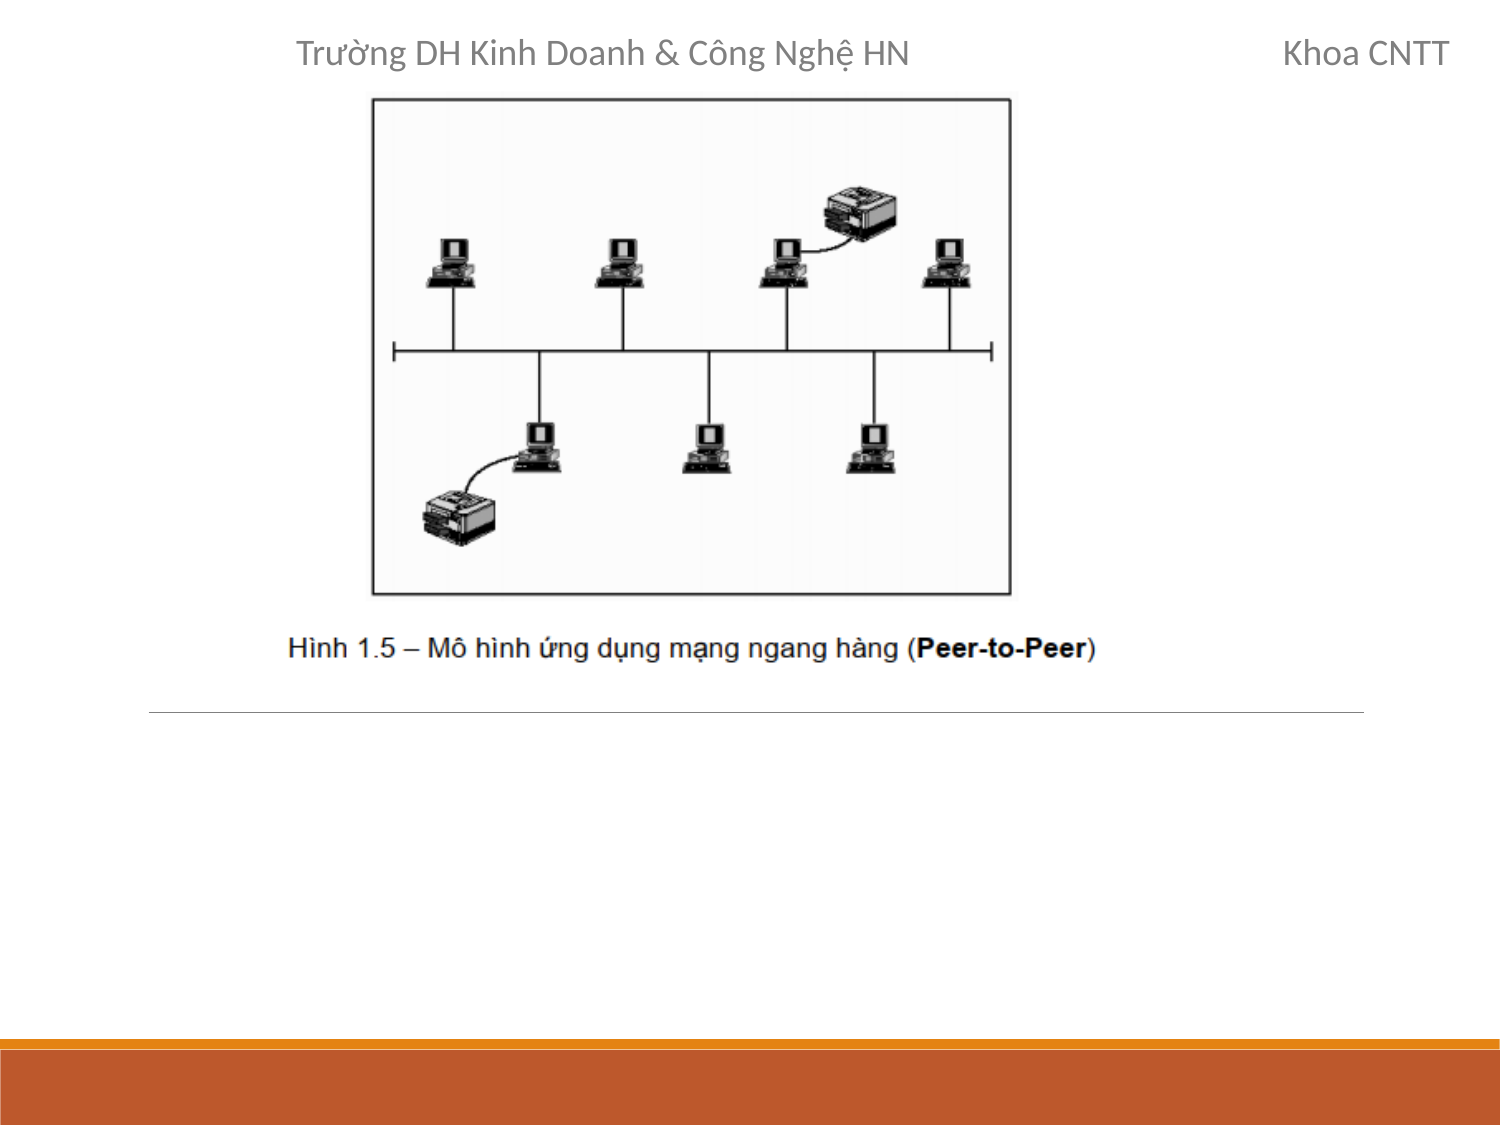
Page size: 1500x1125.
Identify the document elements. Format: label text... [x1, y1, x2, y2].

text_box Trường DH Kinh Doanh & Công Nghệ HN Khoa CNTT [281, 20, 1478, 81]
picture [280, 80, 1106, 683]
